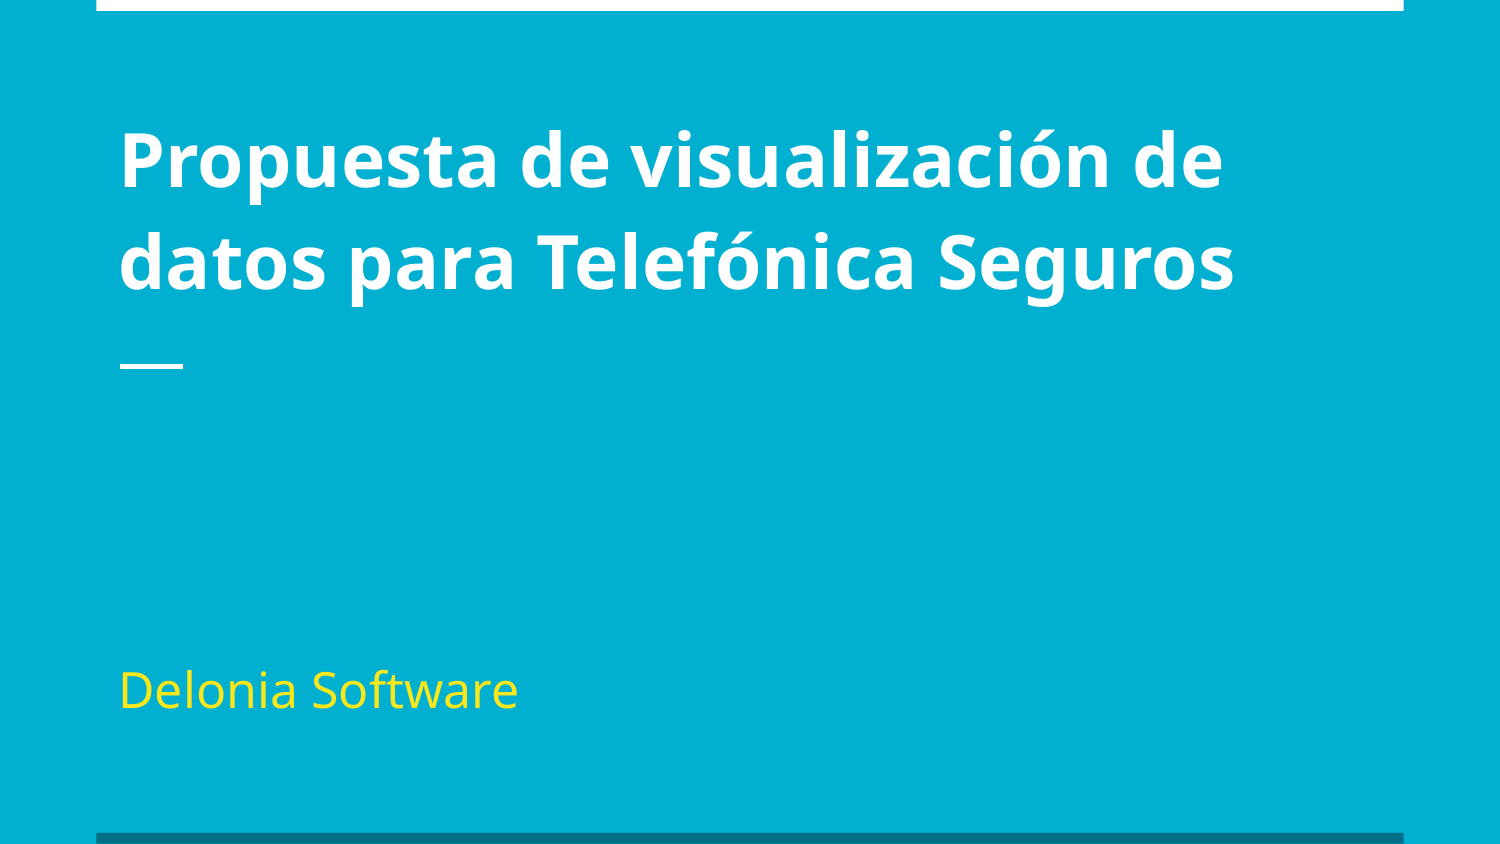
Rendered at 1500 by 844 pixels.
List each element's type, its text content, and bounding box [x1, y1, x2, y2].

subtitle Delonia Software [103, 529, 1399, 739]
title Propuesta de visualización de datos para Telefónica Seguros [103, 22, 1399, 327]
